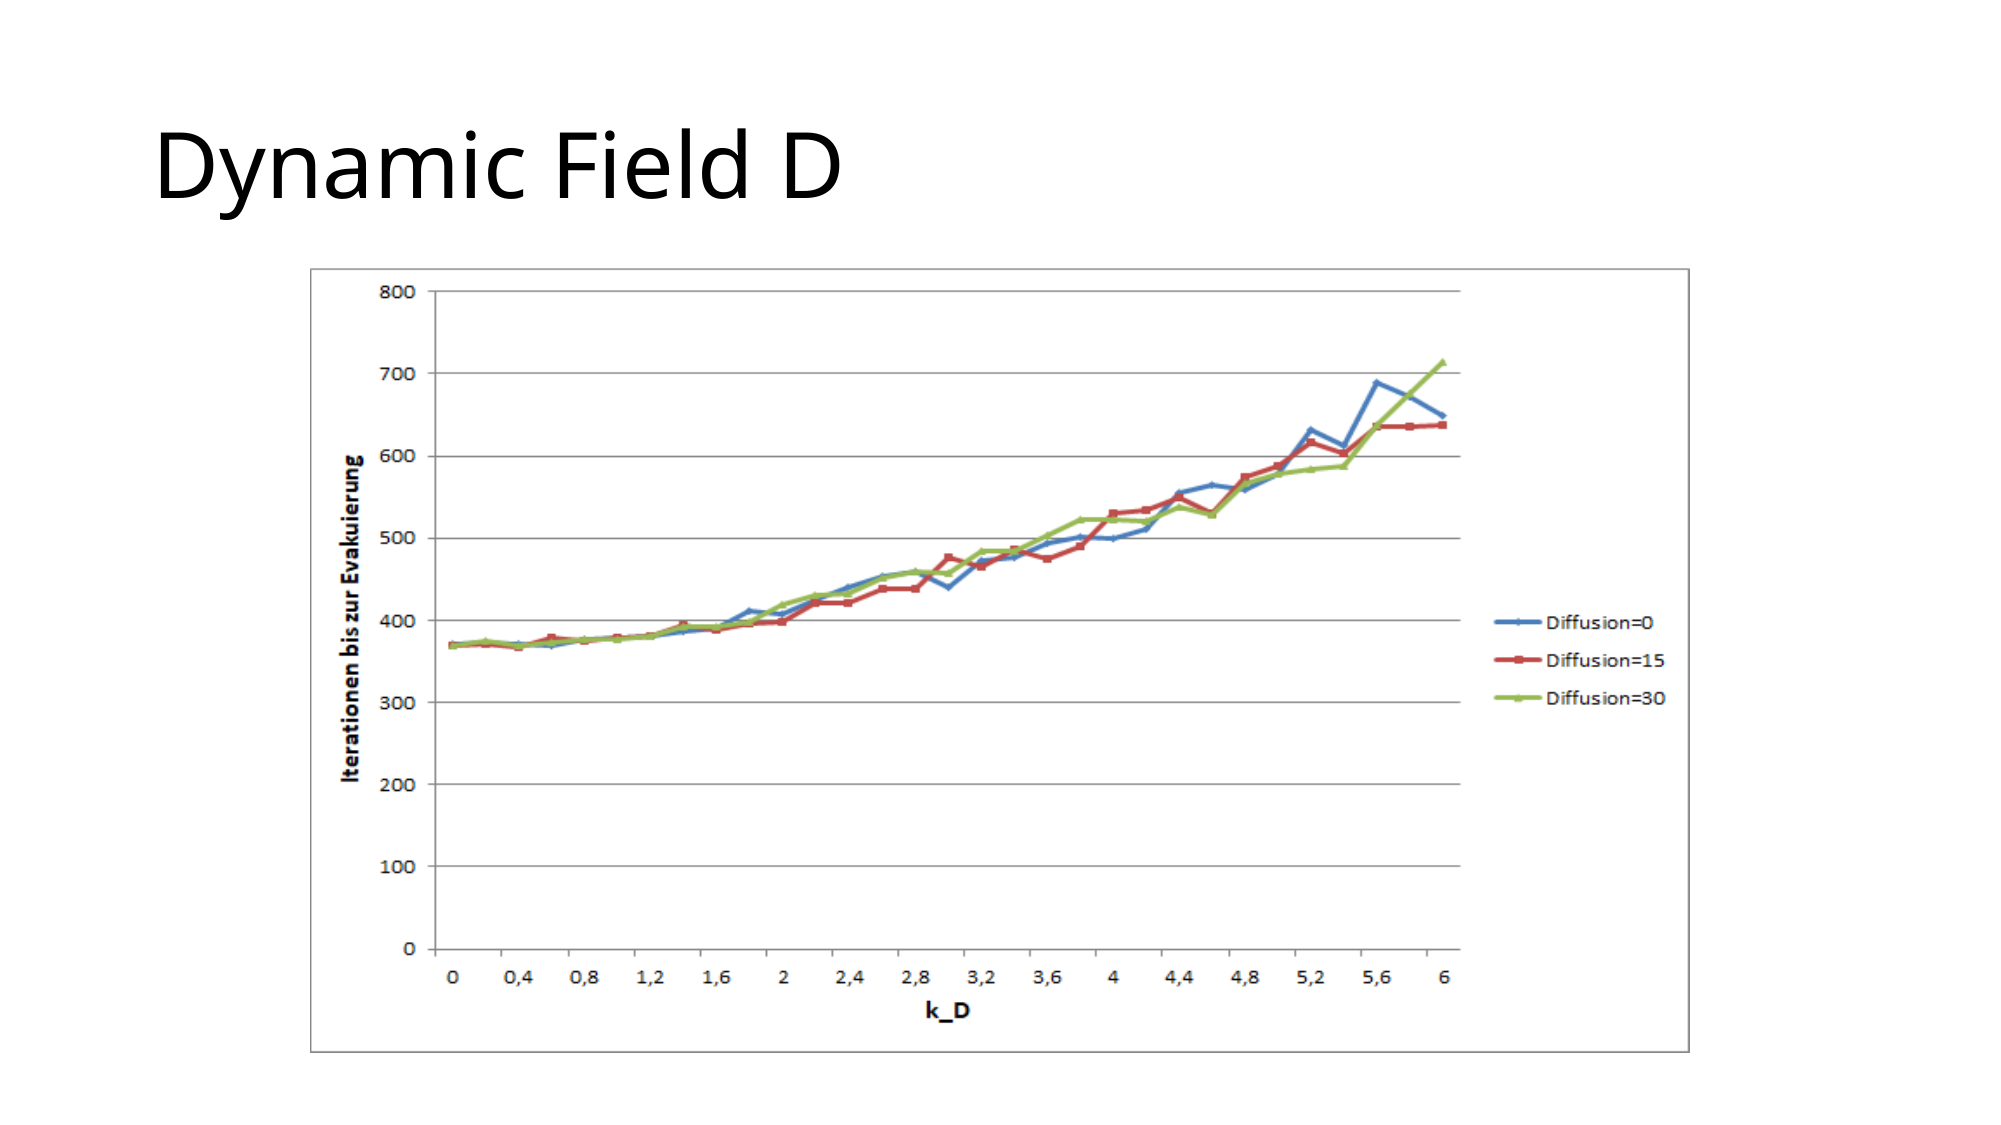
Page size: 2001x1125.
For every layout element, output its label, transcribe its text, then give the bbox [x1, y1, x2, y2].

title Dynamic Field D [137, 59, 1863, 278]
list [310, 267, 1690, 1053]
